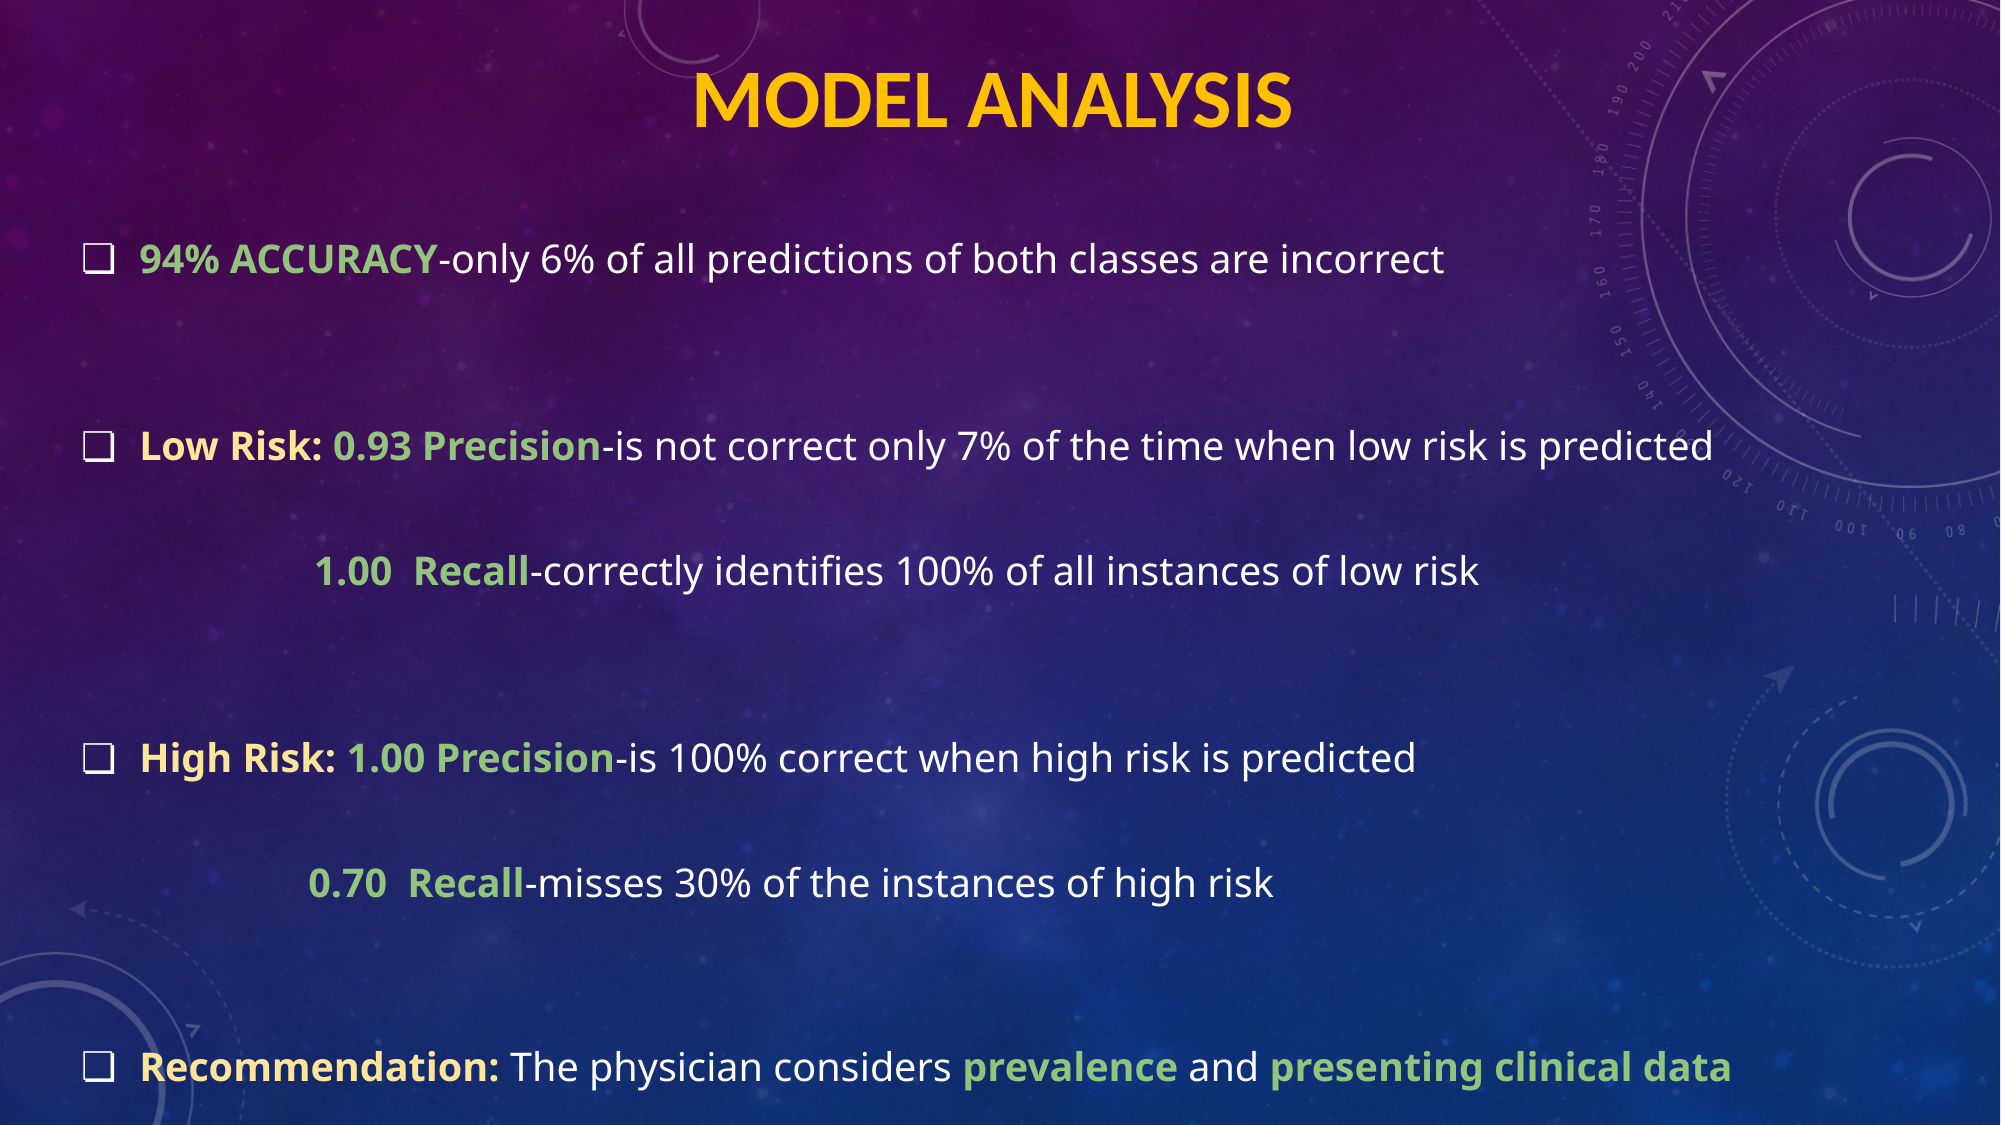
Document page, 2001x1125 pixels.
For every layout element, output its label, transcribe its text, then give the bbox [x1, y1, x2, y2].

picture [0, 0, 2001, 1125]
list 94% ACCURACY-only 6% of all predictions of both classes are incorrect Low Risk: 0.93 Precision-is not correct only 7% of the time when low risk is predicted 1.00 Recall-correctly identifies 100% of all instances of low risk High Risk: 1.00 Precision-is 100% correct when high risk is predicted 0.70 Recall-misses 30% of the instances of high risk Recommendation: The physician considers prevalence and presenting clinical data [47, 163, 1970, 1106]
title MODEL ANALYSIS [161, 8, 1824, 163]
